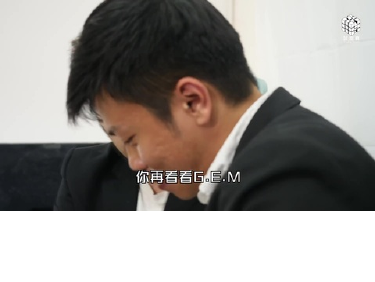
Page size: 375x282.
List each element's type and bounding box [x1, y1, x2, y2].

picture [0, 0, 375, 212]
